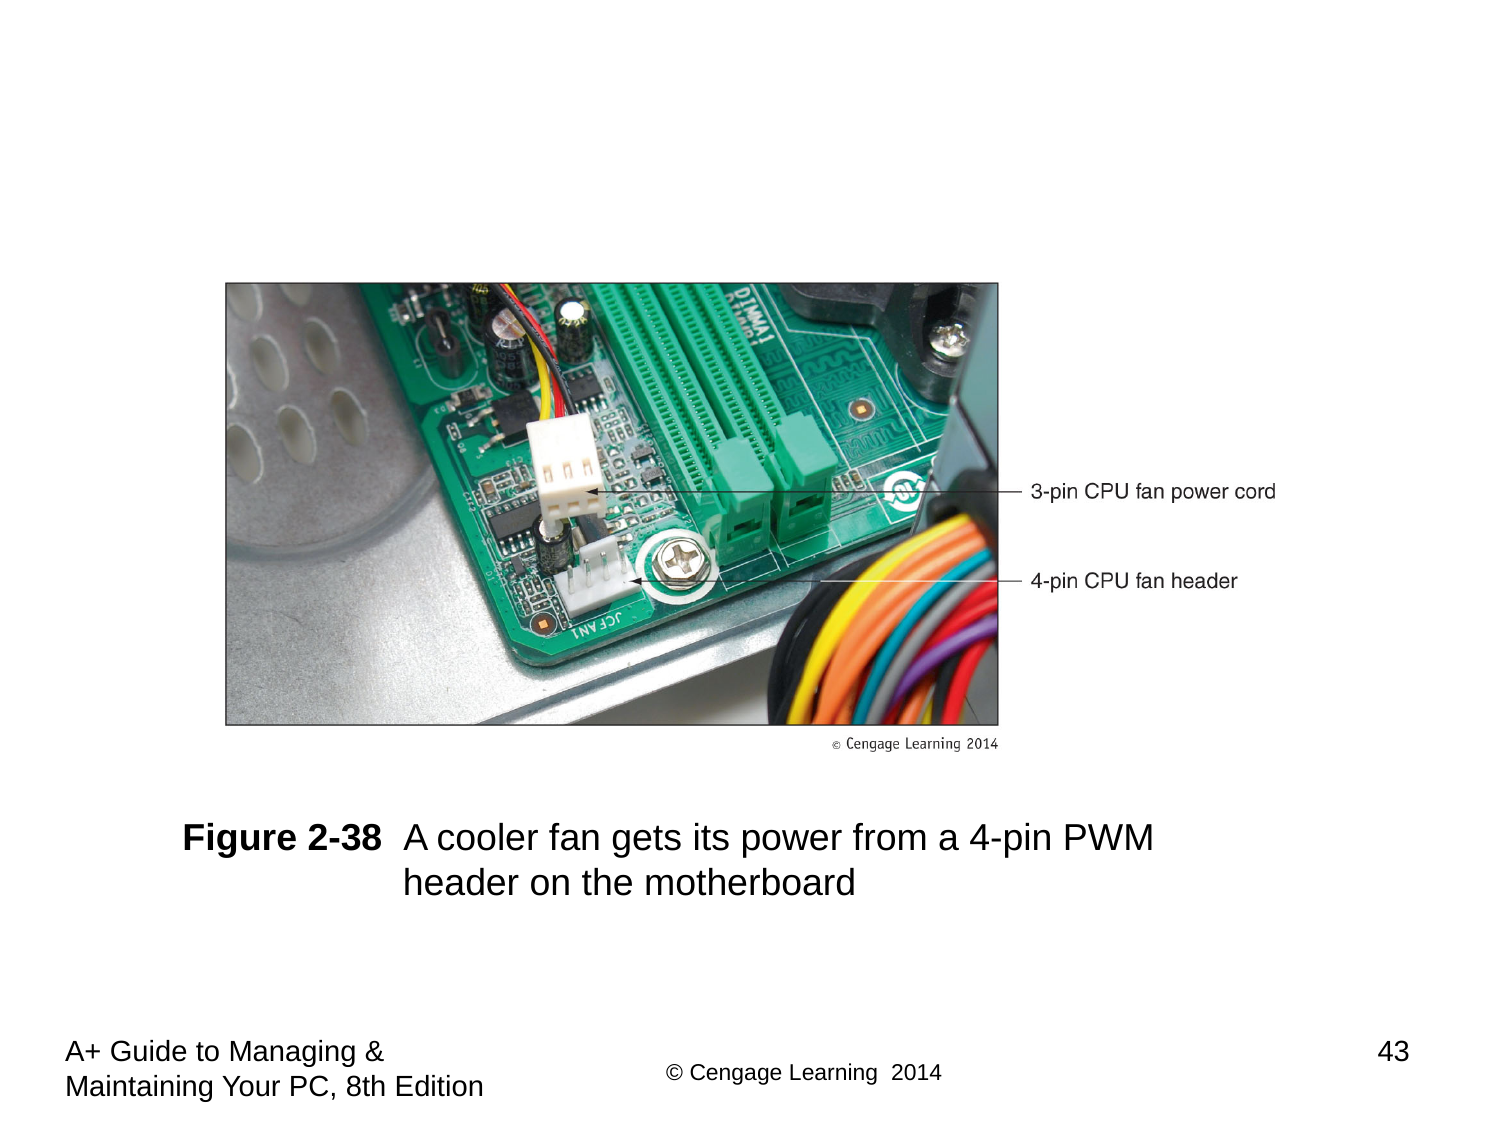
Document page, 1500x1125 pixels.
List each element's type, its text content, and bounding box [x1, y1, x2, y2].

footer A+ Guide to Managing & Maintaining Your PC, 8th Edition [49, 1024, 551, 1104]
text_box Figure 2-38 A cooler fan gets its power from a 4-pin PWM header on the motherboard [167, 805, 1181, 910]
picture [224, 275, 1276, 752]
slide_number 43 [1074, 1024, 1426, 1103]
